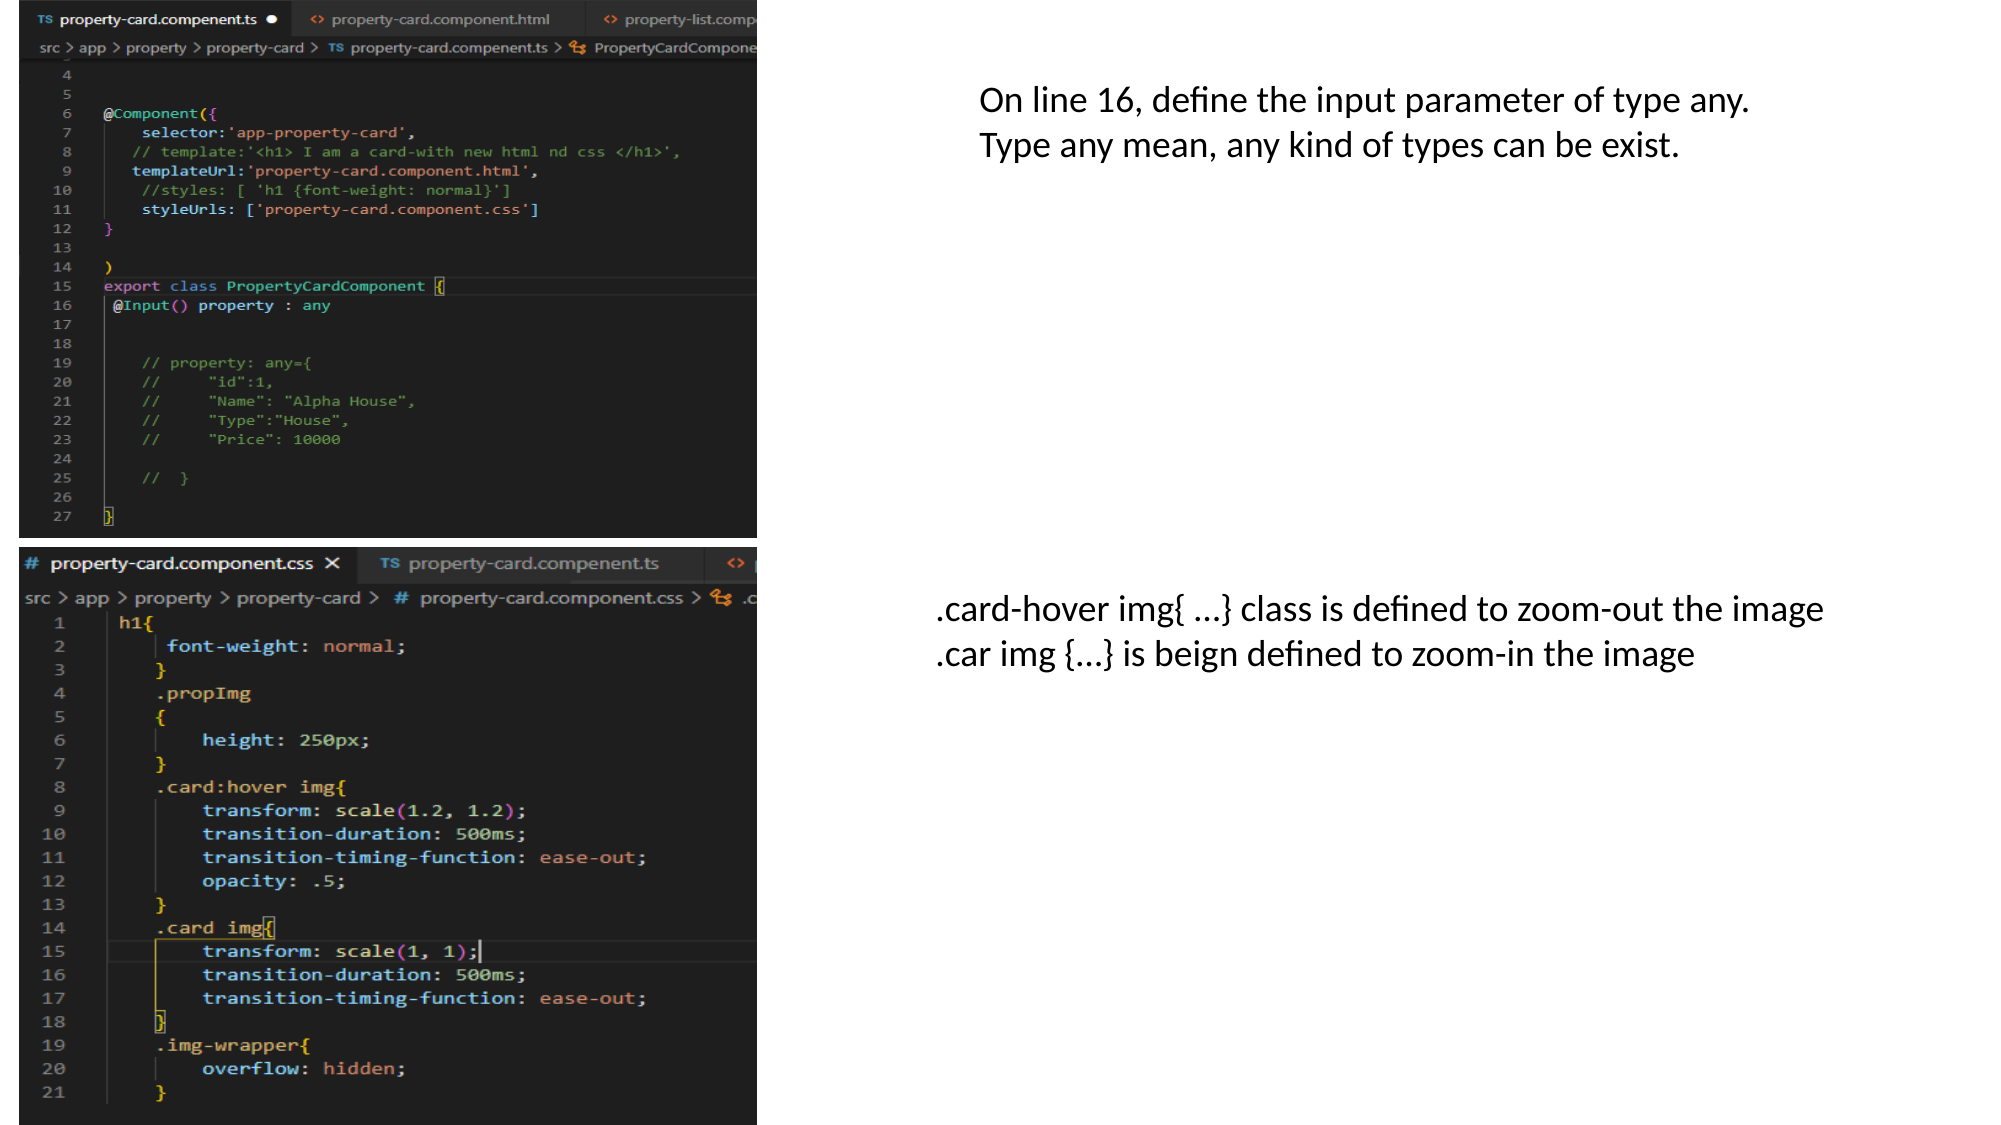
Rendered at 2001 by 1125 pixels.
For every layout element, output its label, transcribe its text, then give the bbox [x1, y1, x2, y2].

picture [19, 0, 757, 538]
picture [19, 547, 757, 1125]
text_box .card-hover img{ …} class is defined to zoom-out the image .car img {…} is beign defined to zoom-in the image [920, 576, 1841, 682]
text_box On line 16, define the input parameter of type any. Type any mean, any kind of types can be exist. [964, 67, 1767, 173]
